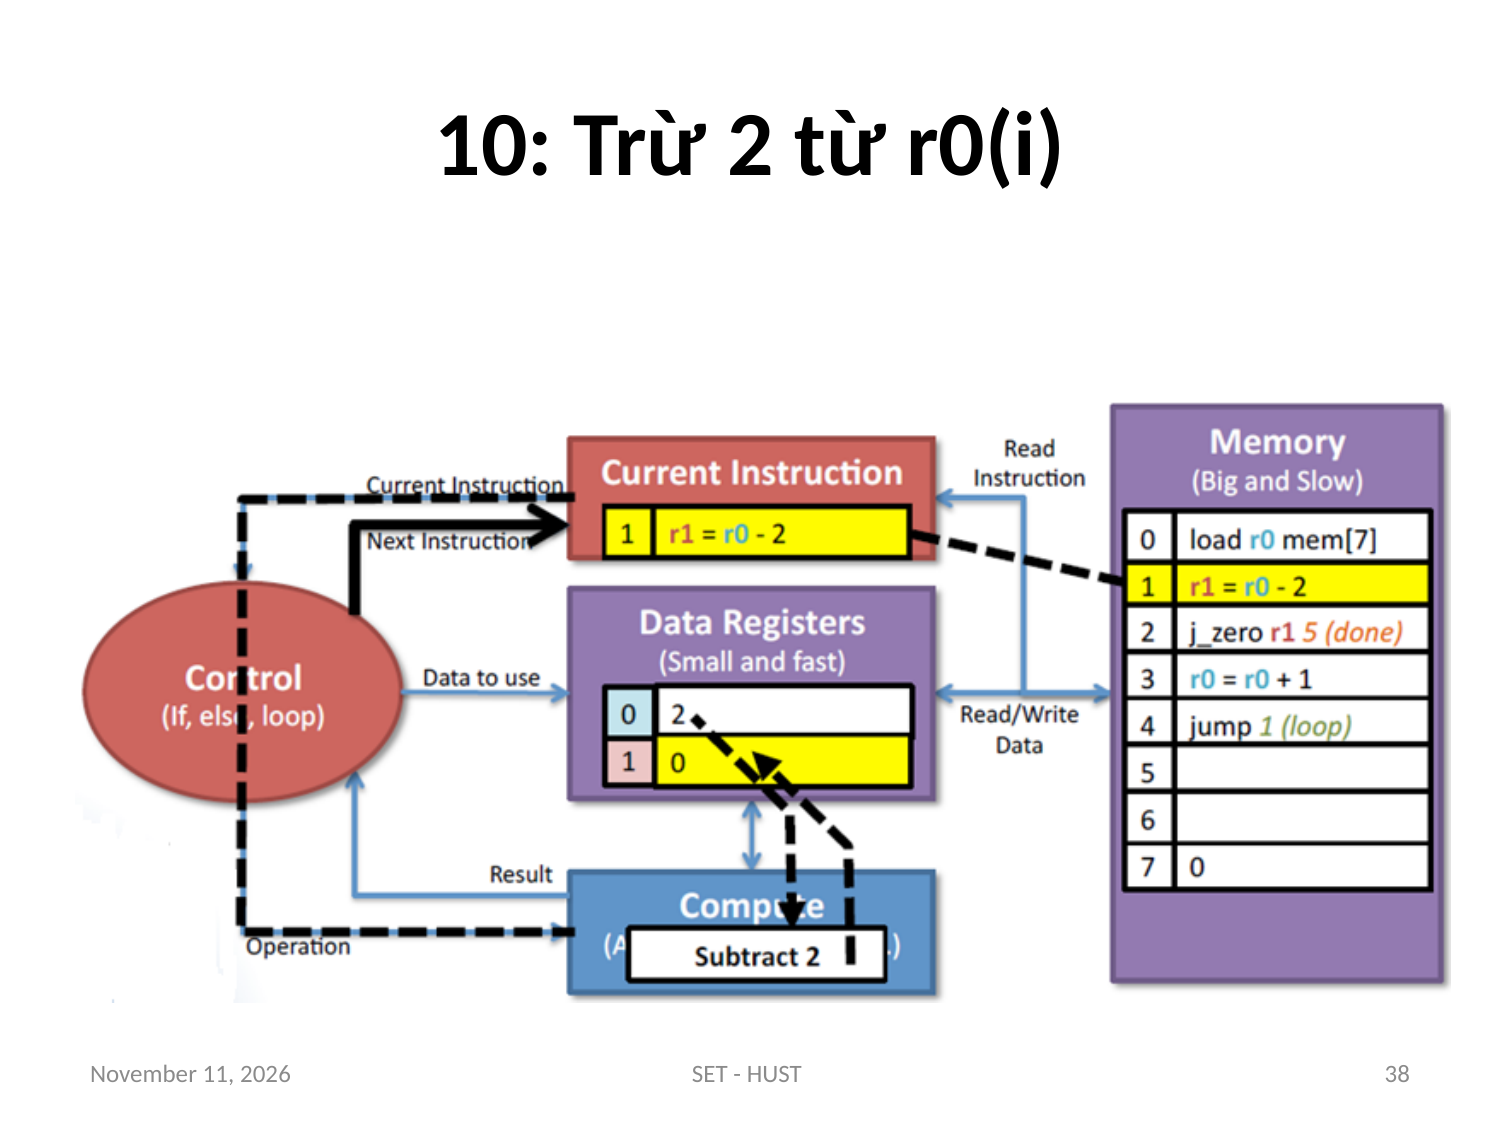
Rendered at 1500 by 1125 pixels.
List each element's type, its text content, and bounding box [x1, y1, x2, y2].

picture [74, 376, 1451, 1003]
footer SET - HUST [512, 1042, 988, 1103]
title 10: Trừ 2 từ r0(i) [75, 45, 1425, 233]
slide_number 38 [1074, 1042, 1425, 1103]
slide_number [75, 1042, 425, 1103]
